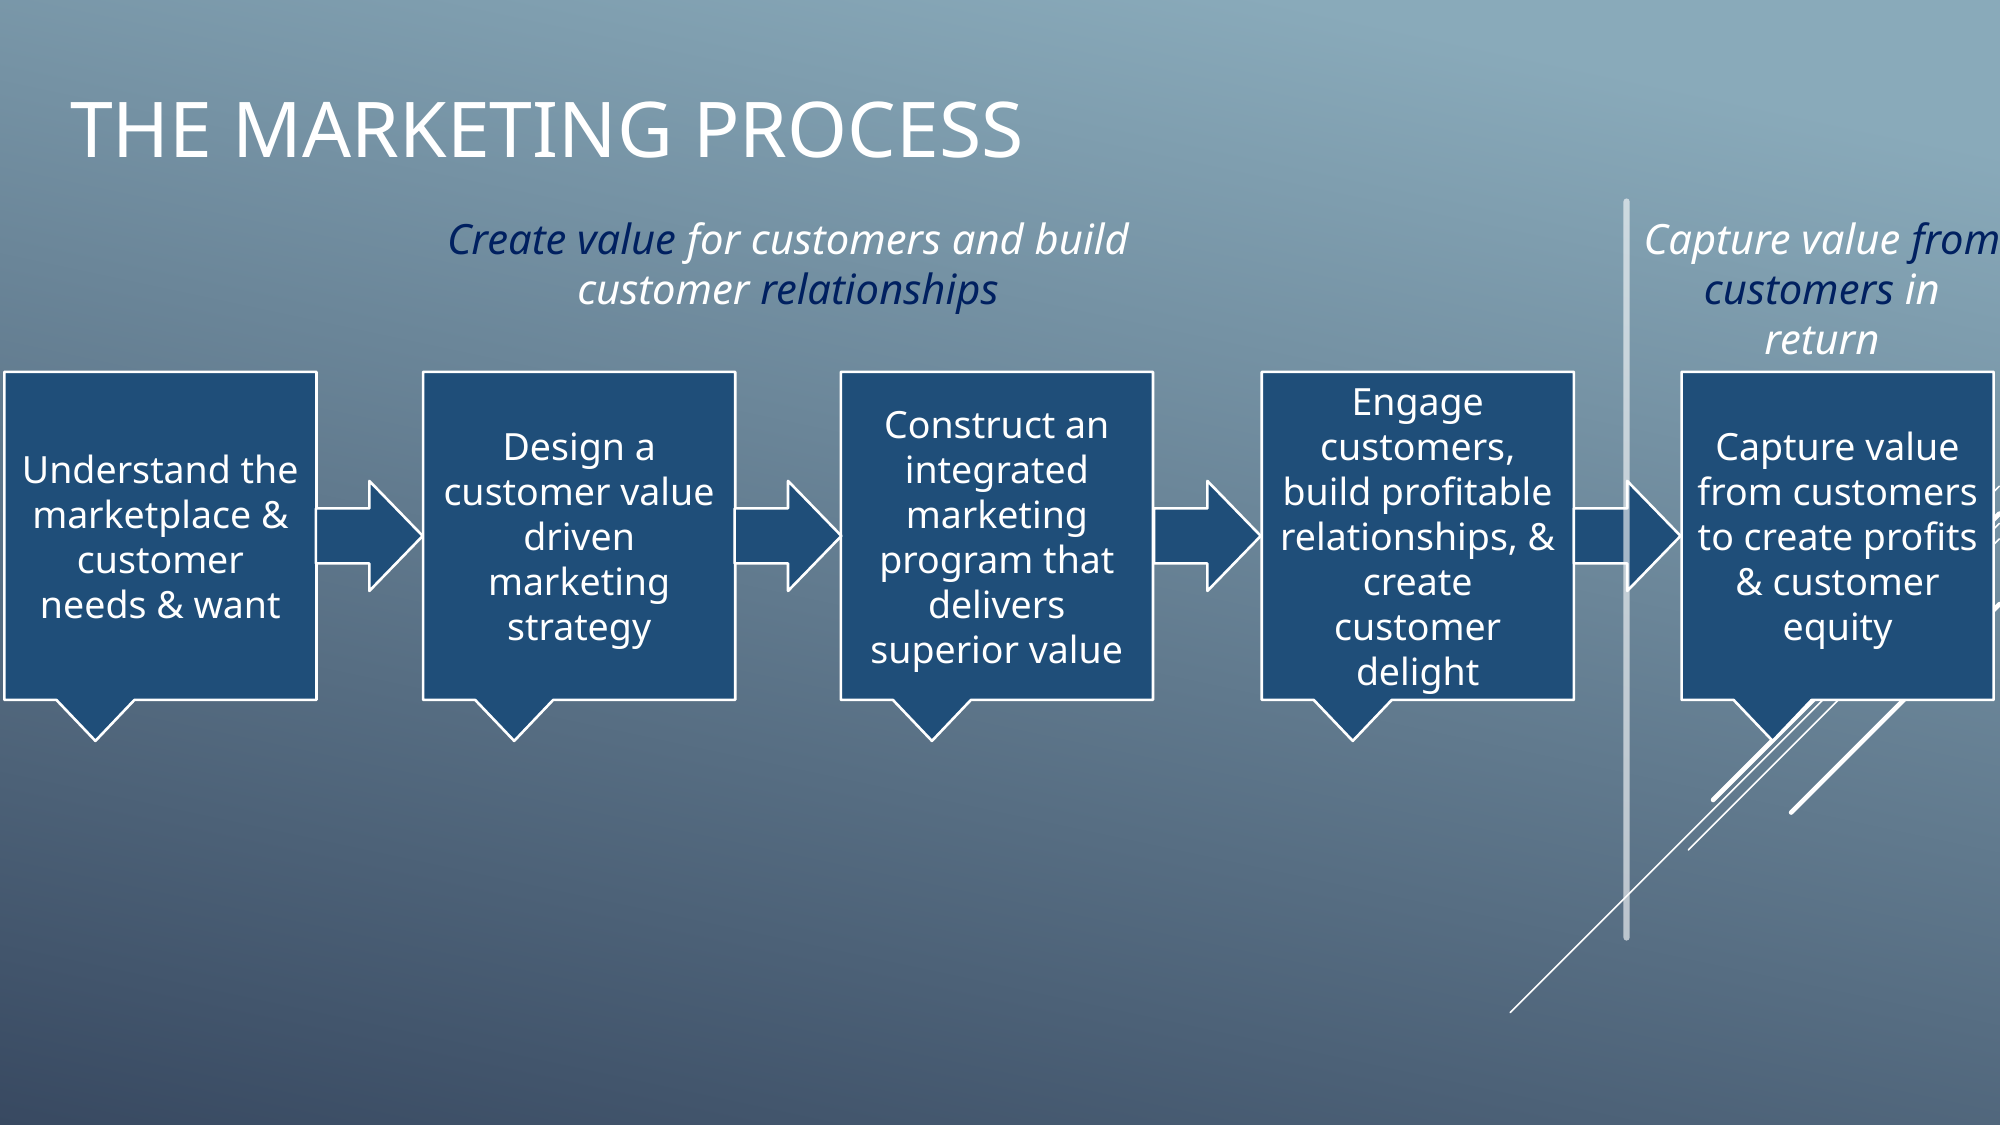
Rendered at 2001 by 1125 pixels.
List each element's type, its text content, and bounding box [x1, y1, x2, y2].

text_box Capture value from customers to create profits & customer equity [1680, 371, 1995, 743]
text_box [1630, 481, 1682, 590]
text_box [1152, 479, 1262, 593]
text_box [733, 479, 843, 593]
text_box [314, 479, 424, 593]
text_box Capture value from customers in return [1627, 205, 2000, 371]
text_box [1572, 507, 1623, 565]
text_box The marketing process [55, 68, 1627, 189]
text_box Design a customer value driven marketing strategy [421, 370, 737, 743]
text_box Create value for customers and build customer relationships [357, 205, 1219, 320]
text_box Understand the marketplace & customer needs & want [3, 370, 318, 743]
text_box Engage customers, build profitable relationships, & create customer delight [1260, 370, 1576, 743]
text_box Construct an integrated marketing program that delivers superior value [839, 370, 1155, 743]
